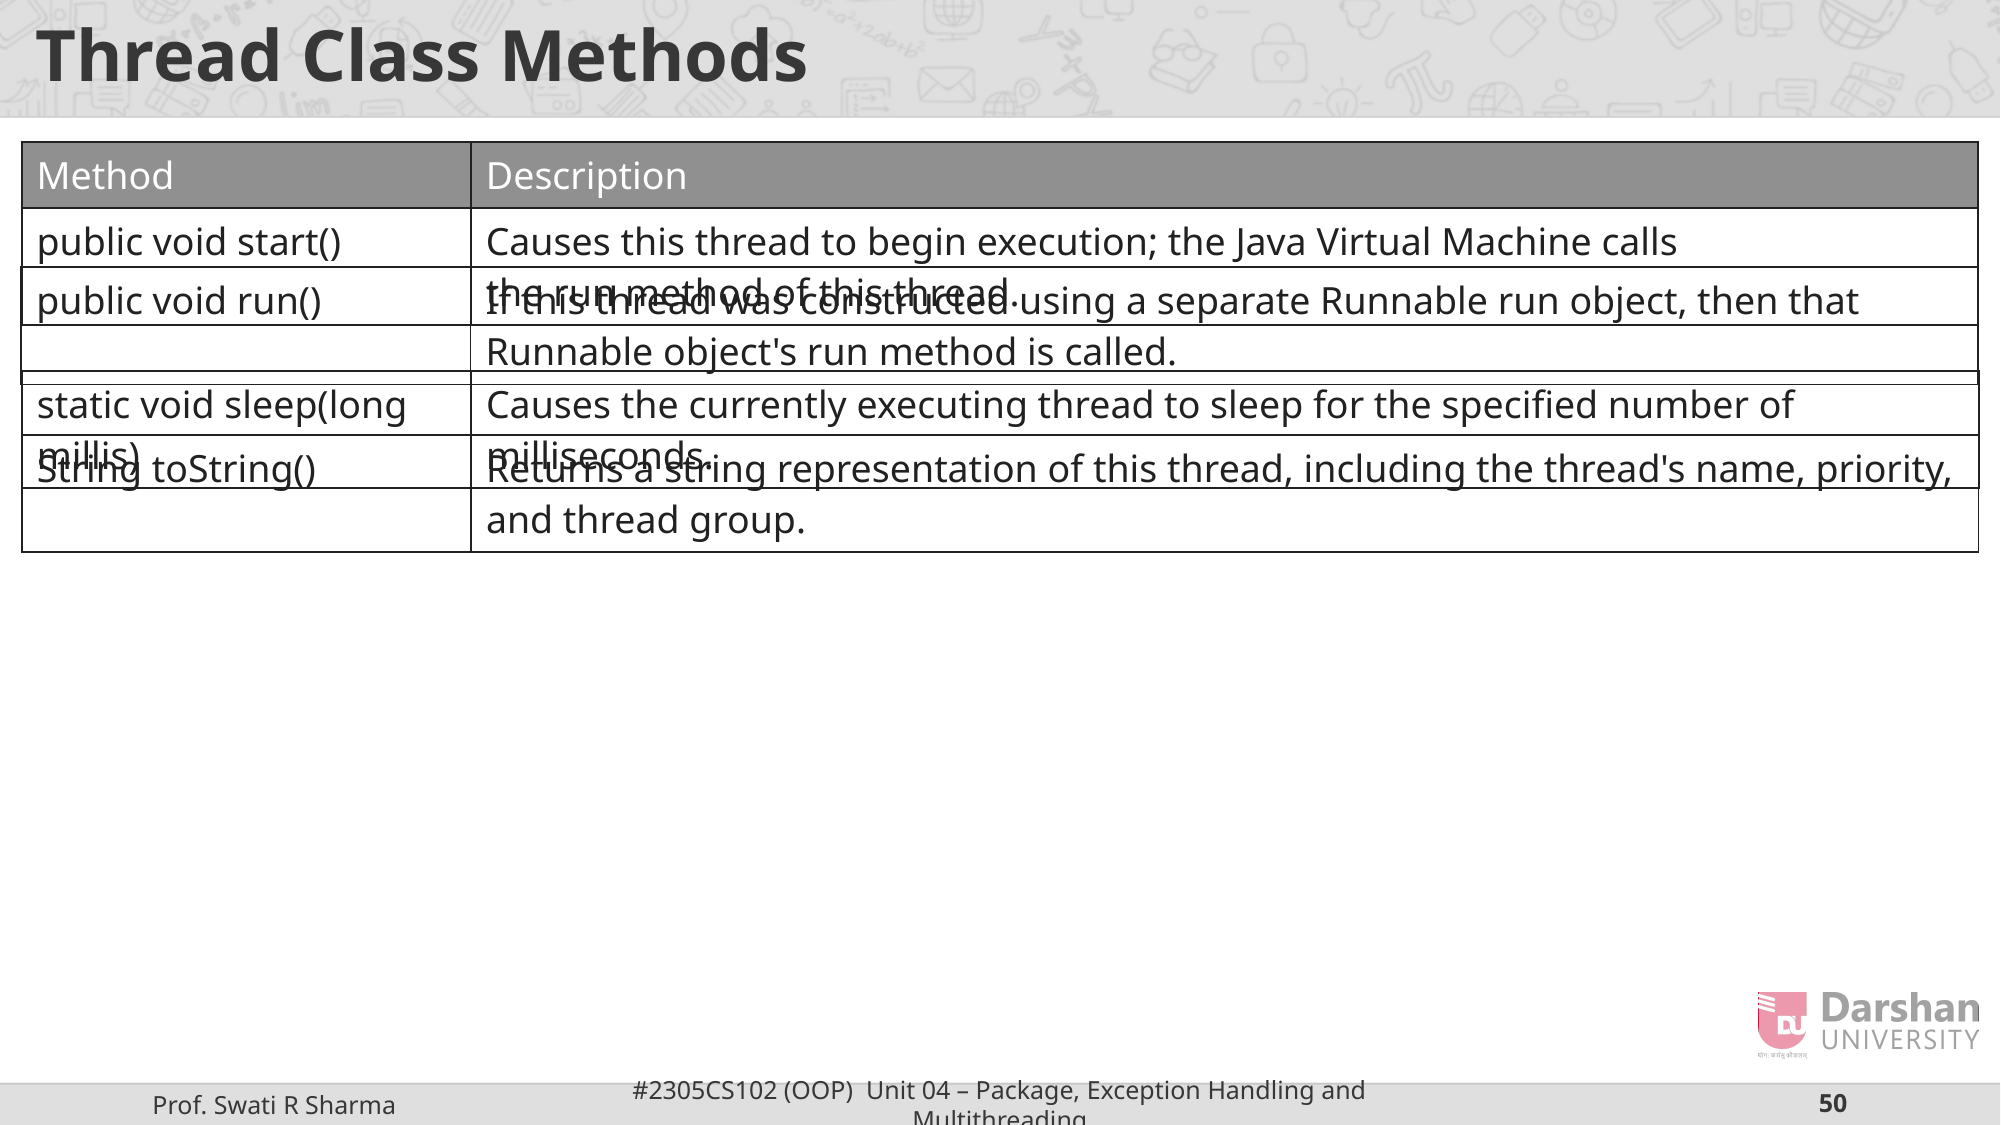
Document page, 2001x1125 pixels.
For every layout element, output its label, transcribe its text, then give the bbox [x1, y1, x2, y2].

table_header Method [23, 143, 470, 207]
table_header Returns a string representation of this thread, including the thread's name, priority, and thread group. [472, 436, 1978, 551]
table_header Causes the currently executing thread to sleep for the specified number of milliseconds. [472, 372, 1978, 434]
table_header static void sleep(long millis) [23, 372, 470, 434]
title Thank You [1758, 992, 1979, 1059]
table_header public void run() [22, 268, 470, 370]
table_header String toString() [23, 436, 470, 551]
title Thread Class Methods [0, 0, 2000, 117]
table_header Description [472, 143, 1977, 207]
table_cell public void start() [23, 209, 470, 266]
table_header If this thread was constructed using a separate Runnable run object, then that Runnable object's run method is called. [471, 268, 1977, 370]
table_cell Causes this thread to begin execution; the Java Virtual Machine calls the run method of this thread. [472, 209, 1977, 266]
